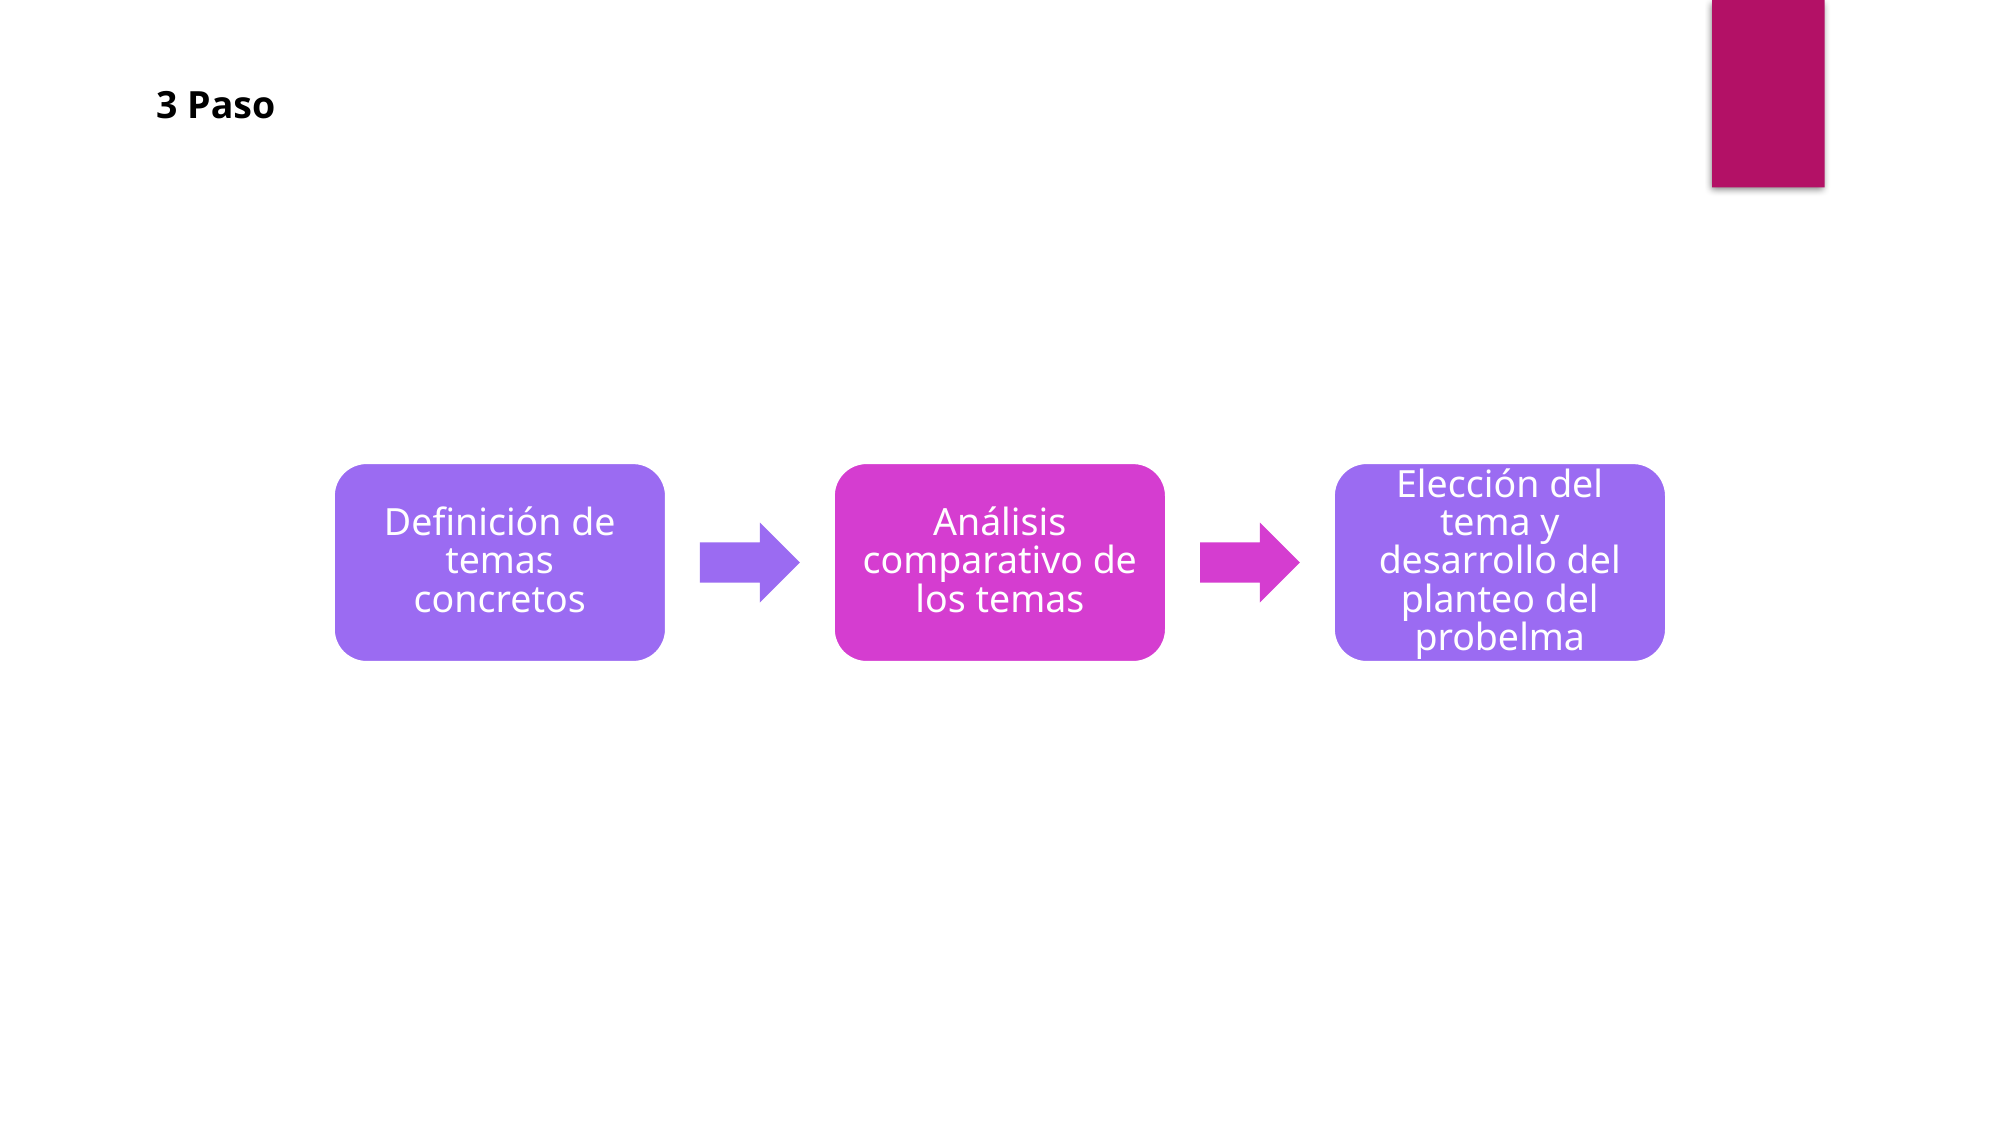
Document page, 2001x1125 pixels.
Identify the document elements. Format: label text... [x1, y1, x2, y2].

text_box Definición de temas concretos [333, 462, 667, 663]
text_box 3 Paso [140, 73, 294, 134]
text_box [1200, 522, 1300, 603]
text_box Elección del tema y desarrollo del planteo del probelma [1333, 462, 1667, 663]
text_box Análisis comparativo de los temas [833, 462, 1167, 663]
text_box [699, 522, 800, 603]
